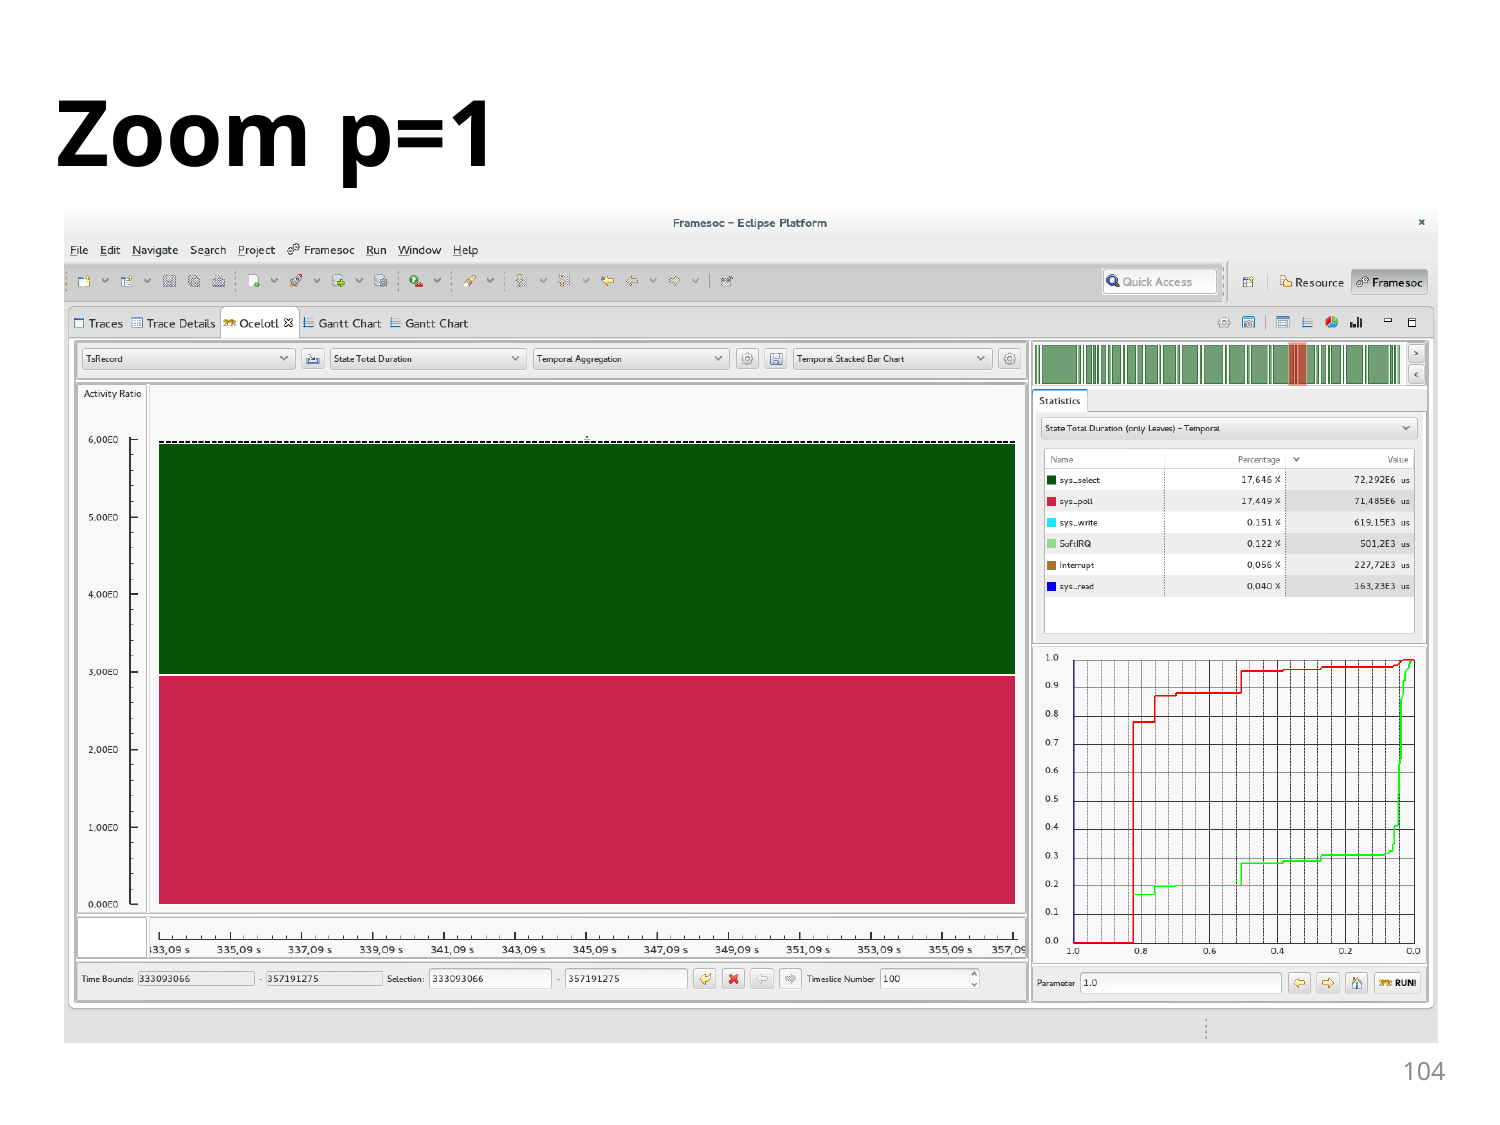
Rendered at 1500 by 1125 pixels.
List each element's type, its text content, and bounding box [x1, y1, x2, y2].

slide_number 104 [1059, 1042, 1461, 1103]
title Zoom p=1 [41, 59, 1461, 215]
picture [64, 206, 1438, 1043]
